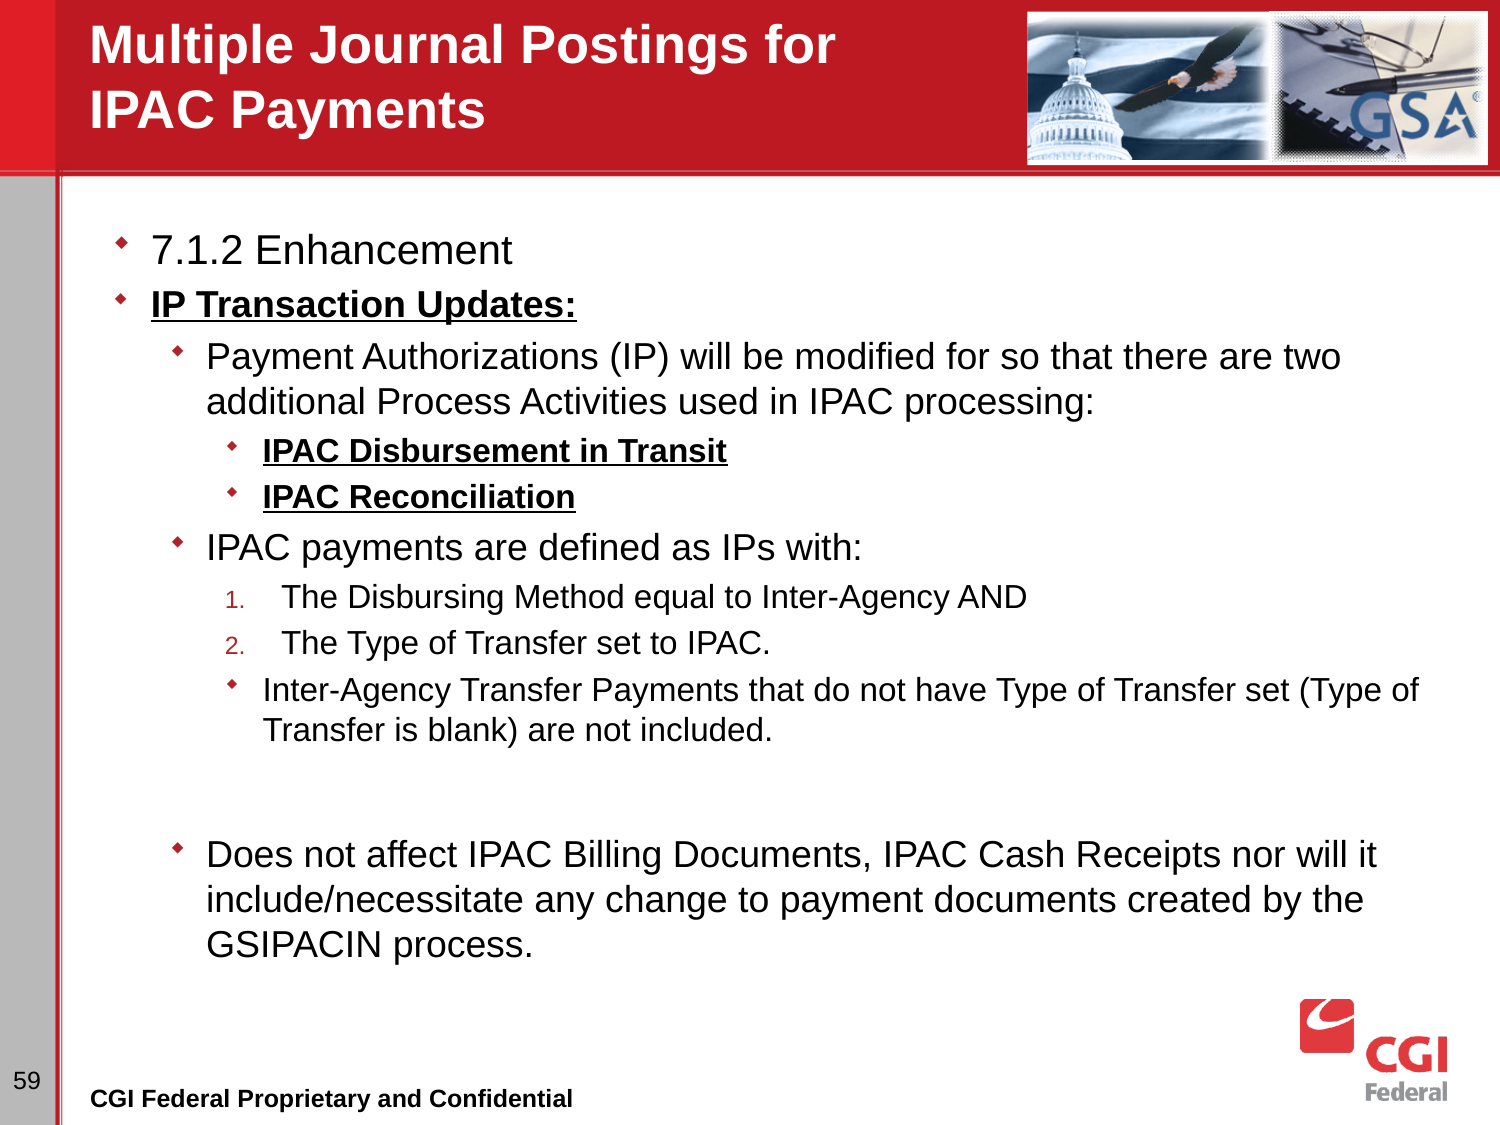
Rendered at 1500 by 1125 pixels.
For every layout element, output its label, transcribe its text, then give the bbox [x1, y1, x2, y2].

picture [0, 0, 1500, 1125]
list 7.1.2 Enhancement IP Transaction Updates: Payment Authorizations (IP) will be modified for so that there are two additional Process Activities used in IPAC processing: IPAC Disbursement in Transit IPAC Reconciliation IPAC payments are defined as IPs with: The Disbursing Method equal to Inter-Agency AND The Type of Transfer set to IPAC. Inter-Agency Transfer Payments that do not have Type of Transfer set (Type of Transfer is blank) are not included. Does not affect IPAC Billing Documents, IPAC Cash Receipts nor will it include/necessitate any change to payment documents created by the GSIPACIN process. [97, 214, 1448, 958]
footer CGI Federal Proprietary and Confidential [74, 1074, 1226, 1125]
slide_number 59 [0, 1024, 59, 1103]
title Multiple Journal Postings for IPAC Payments [74, 54, 1286, 147]
picture [1300, 999, 1447, 1101]
